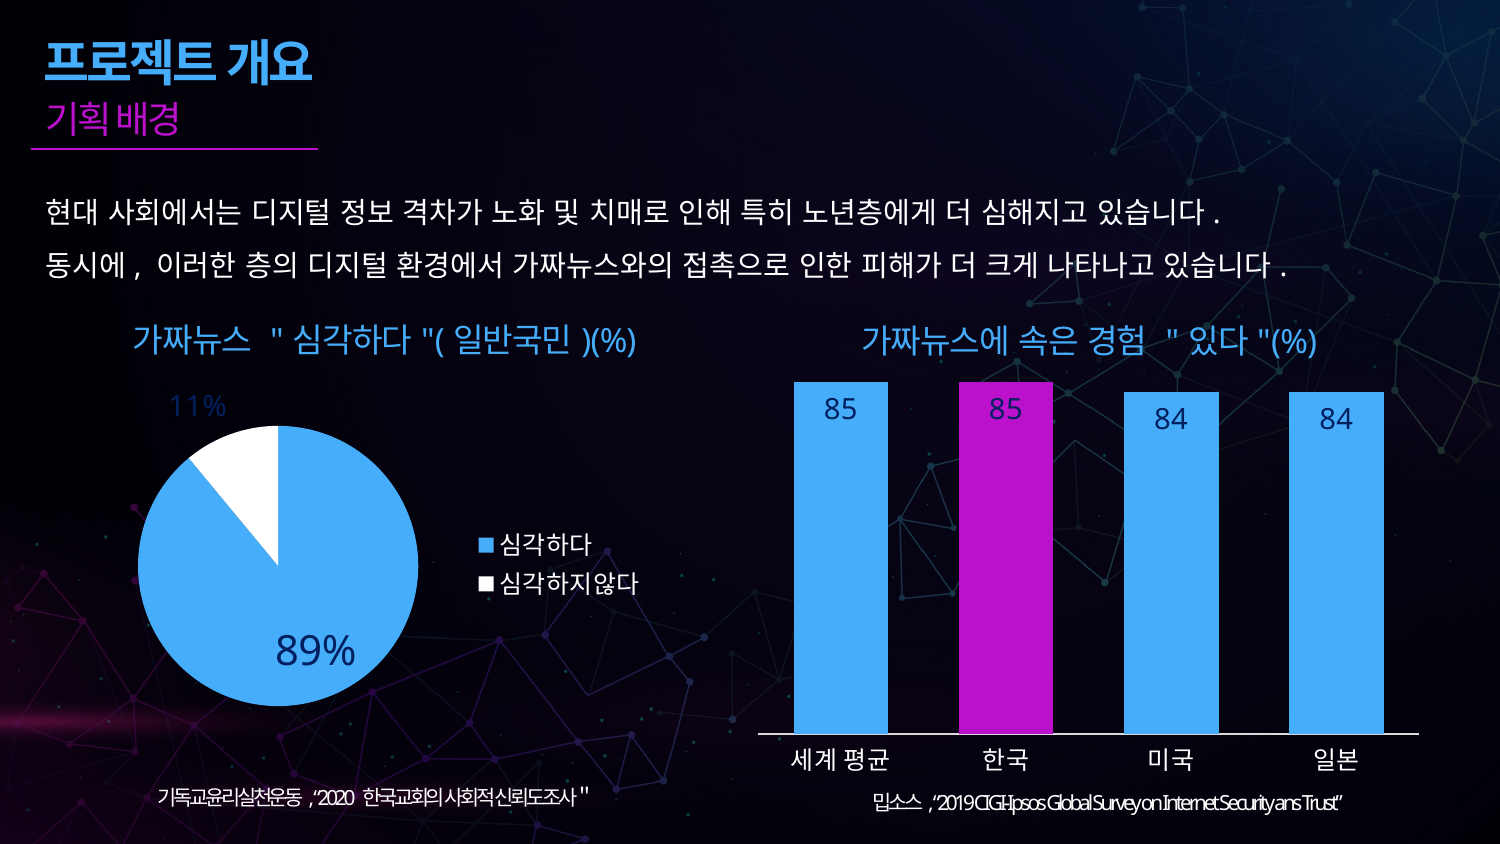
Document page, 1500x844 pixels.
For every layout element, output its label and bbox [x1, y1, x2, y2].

chart [744, 287, 1434, 788]
chart [52, 287, 717, 778]
picture [0, 0, 1500, 844]
